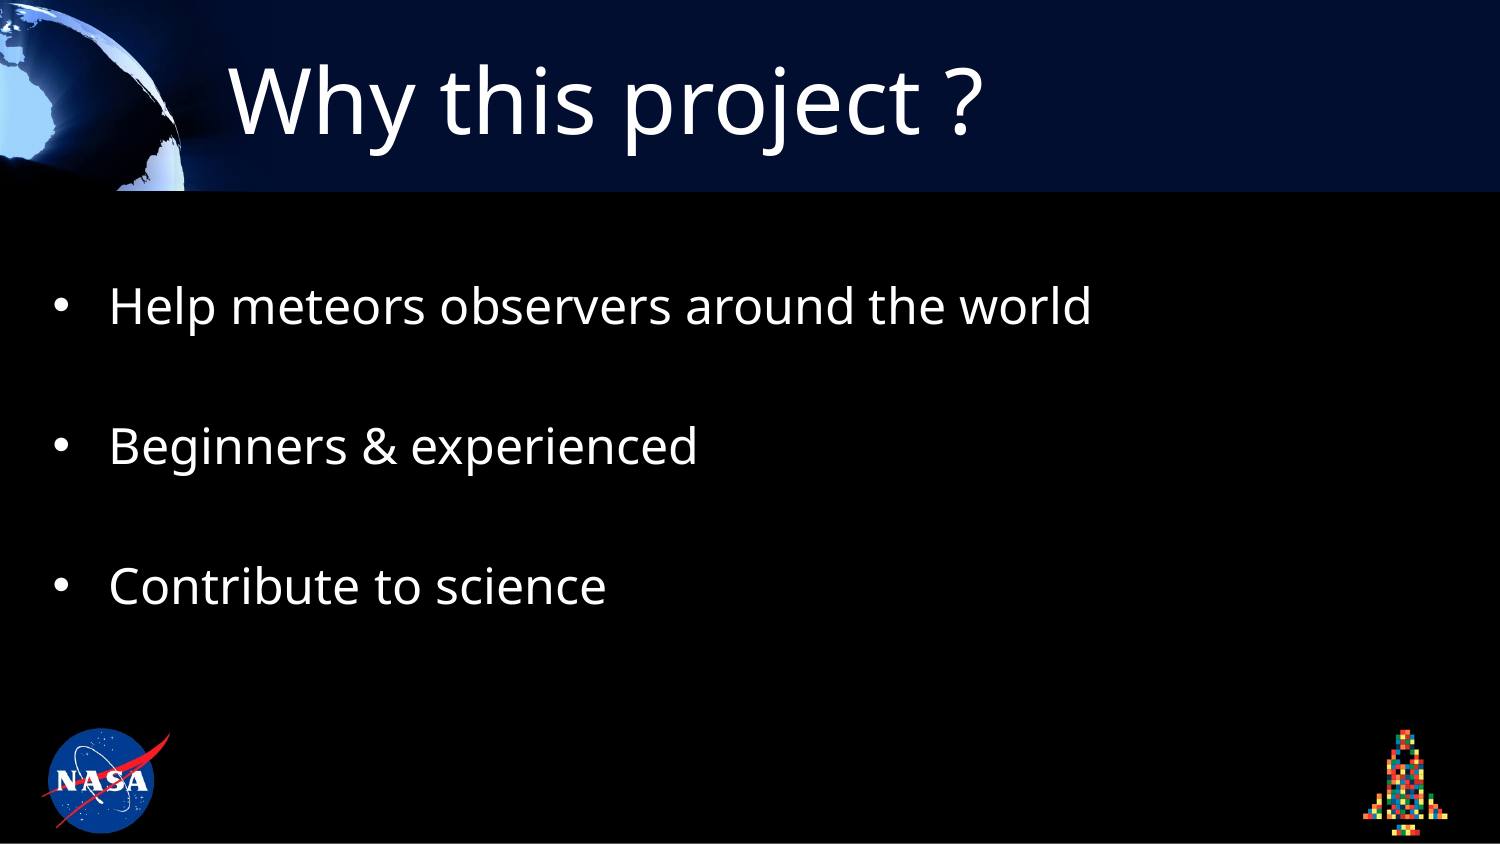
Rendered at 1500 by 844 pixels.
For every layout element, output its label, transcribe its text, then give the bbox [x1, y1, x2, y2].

picture [1352, 725, 1459, 836]
picture [0, 0, 1500, 192]
picture [41, 726, 170, 834]
title Why this project ? [212, 21, 1463, 175]
list Help meteors observers around the world Beginners & experienced Contribute to science [37, 196, 1463, 718]
